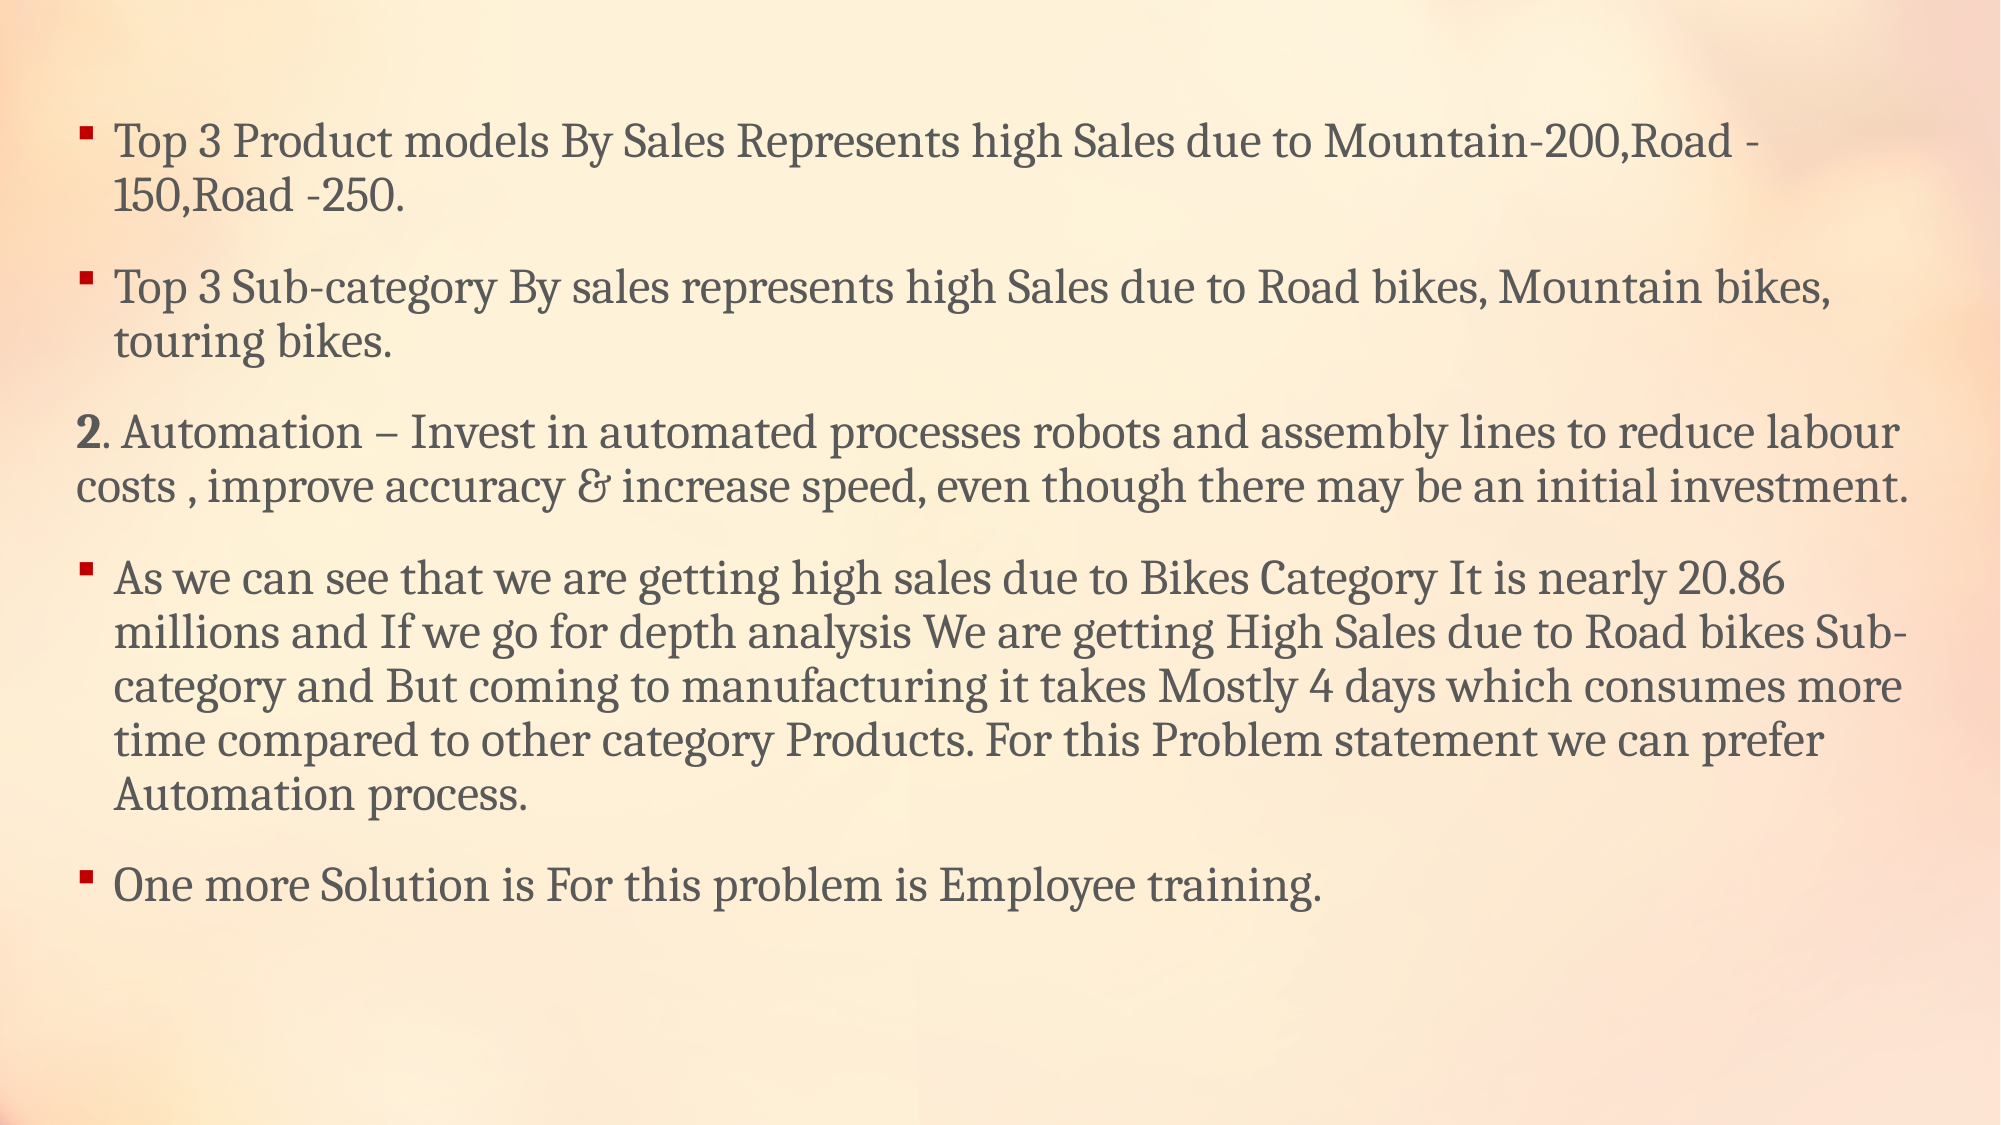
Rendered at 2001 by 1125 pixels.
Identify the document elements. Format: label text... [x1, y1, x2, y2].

picture [0, 0, 2001, 1125]
list Top 3 Product models By Sales Represents high Sales due to Mountain-200,Road -150,Road -250. Top 3 Sub-category By sales represents high Sales due to Road bikes, Mountain bikes, touring bikes. 2. Automation – Invest in automated processes robots and assembly lines to reduce labour costs , improve accuracy & increase speed, even though there may be an initial investment. As we can see that we are getting high sales due to Bikes Category It is nearly 20.86 millions and If we go for depth analysis We are getting High Sales due to Road bikes Sub-category and But coming to manufacturing it takes Mostly 4 days which consumes more time compared to other category Products. For this Problem statement we can prefer Automation process. One more Solution is For this problem is Employee training. [60, 107, 1939, 1057]
